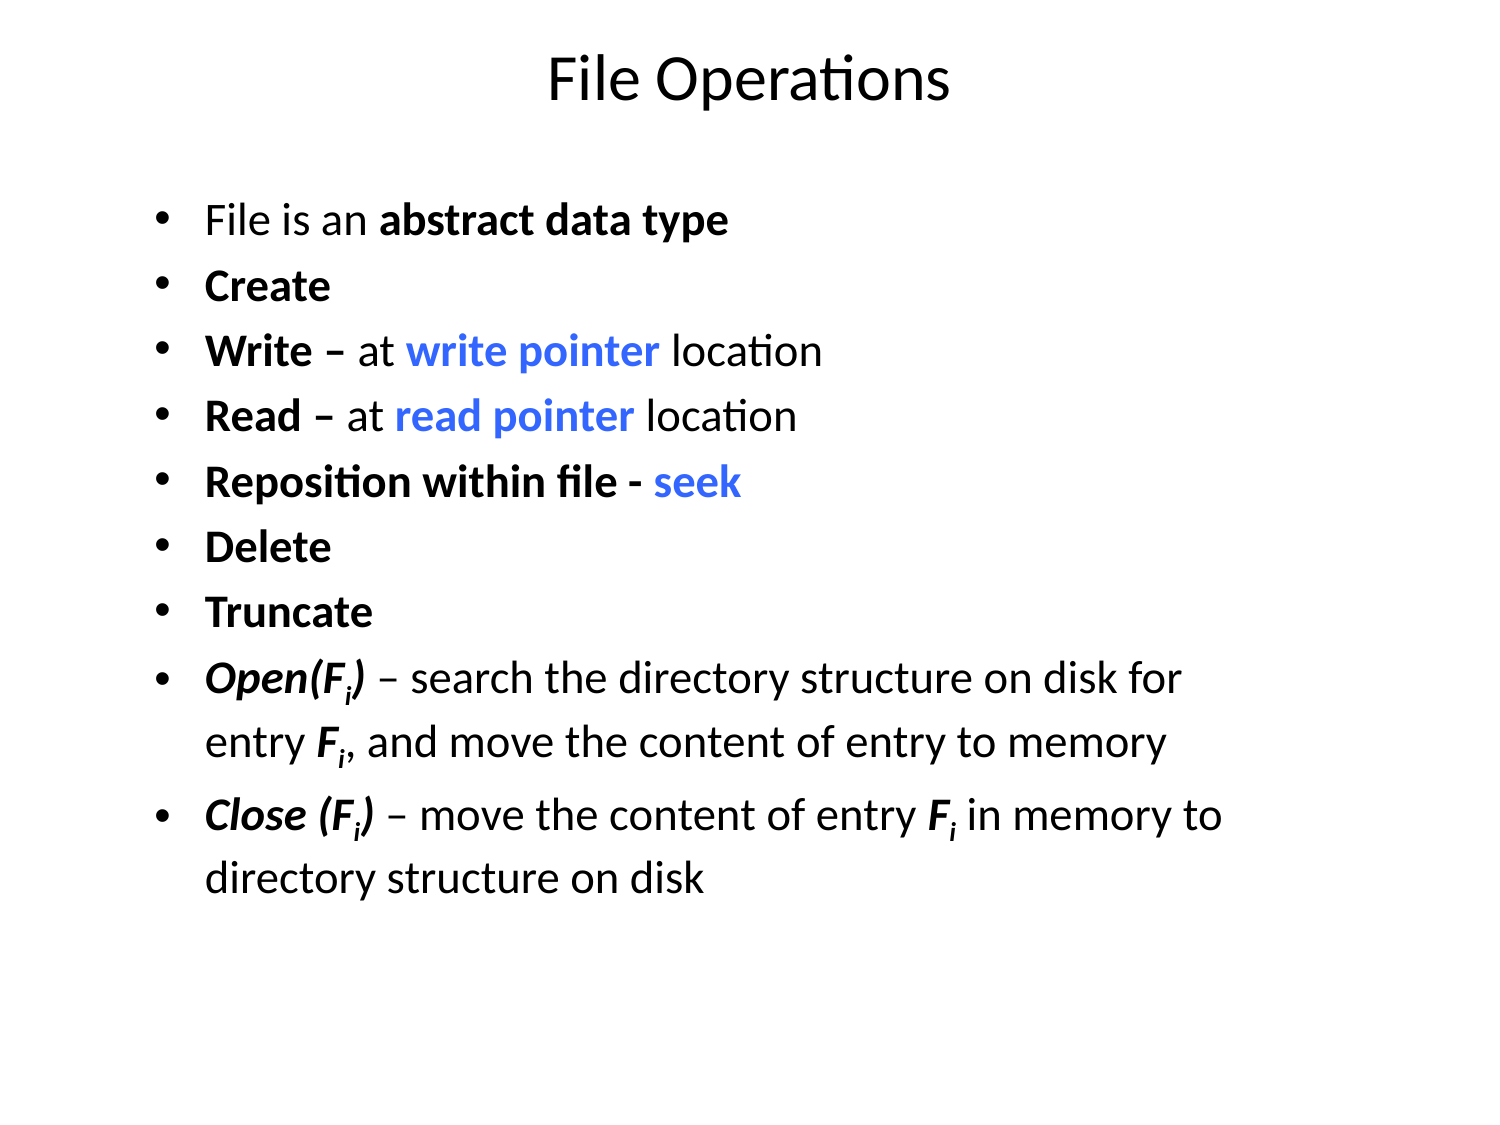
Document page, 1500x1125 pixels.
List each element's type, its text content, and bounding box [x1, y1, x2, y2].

list File is an abstract data type Create Write – at write pointer location Read – at read pointer location Reposition within file - seek Delete Truncate Open(Fi) – search the directory structure on disk for entry Fi, and move the content of entry to memory Close (Fi) – move the content of entry Fi in memory to directory structure on disk [139, 181, 1251, 925]
title File Operations [75, 27, 1425, 122]
